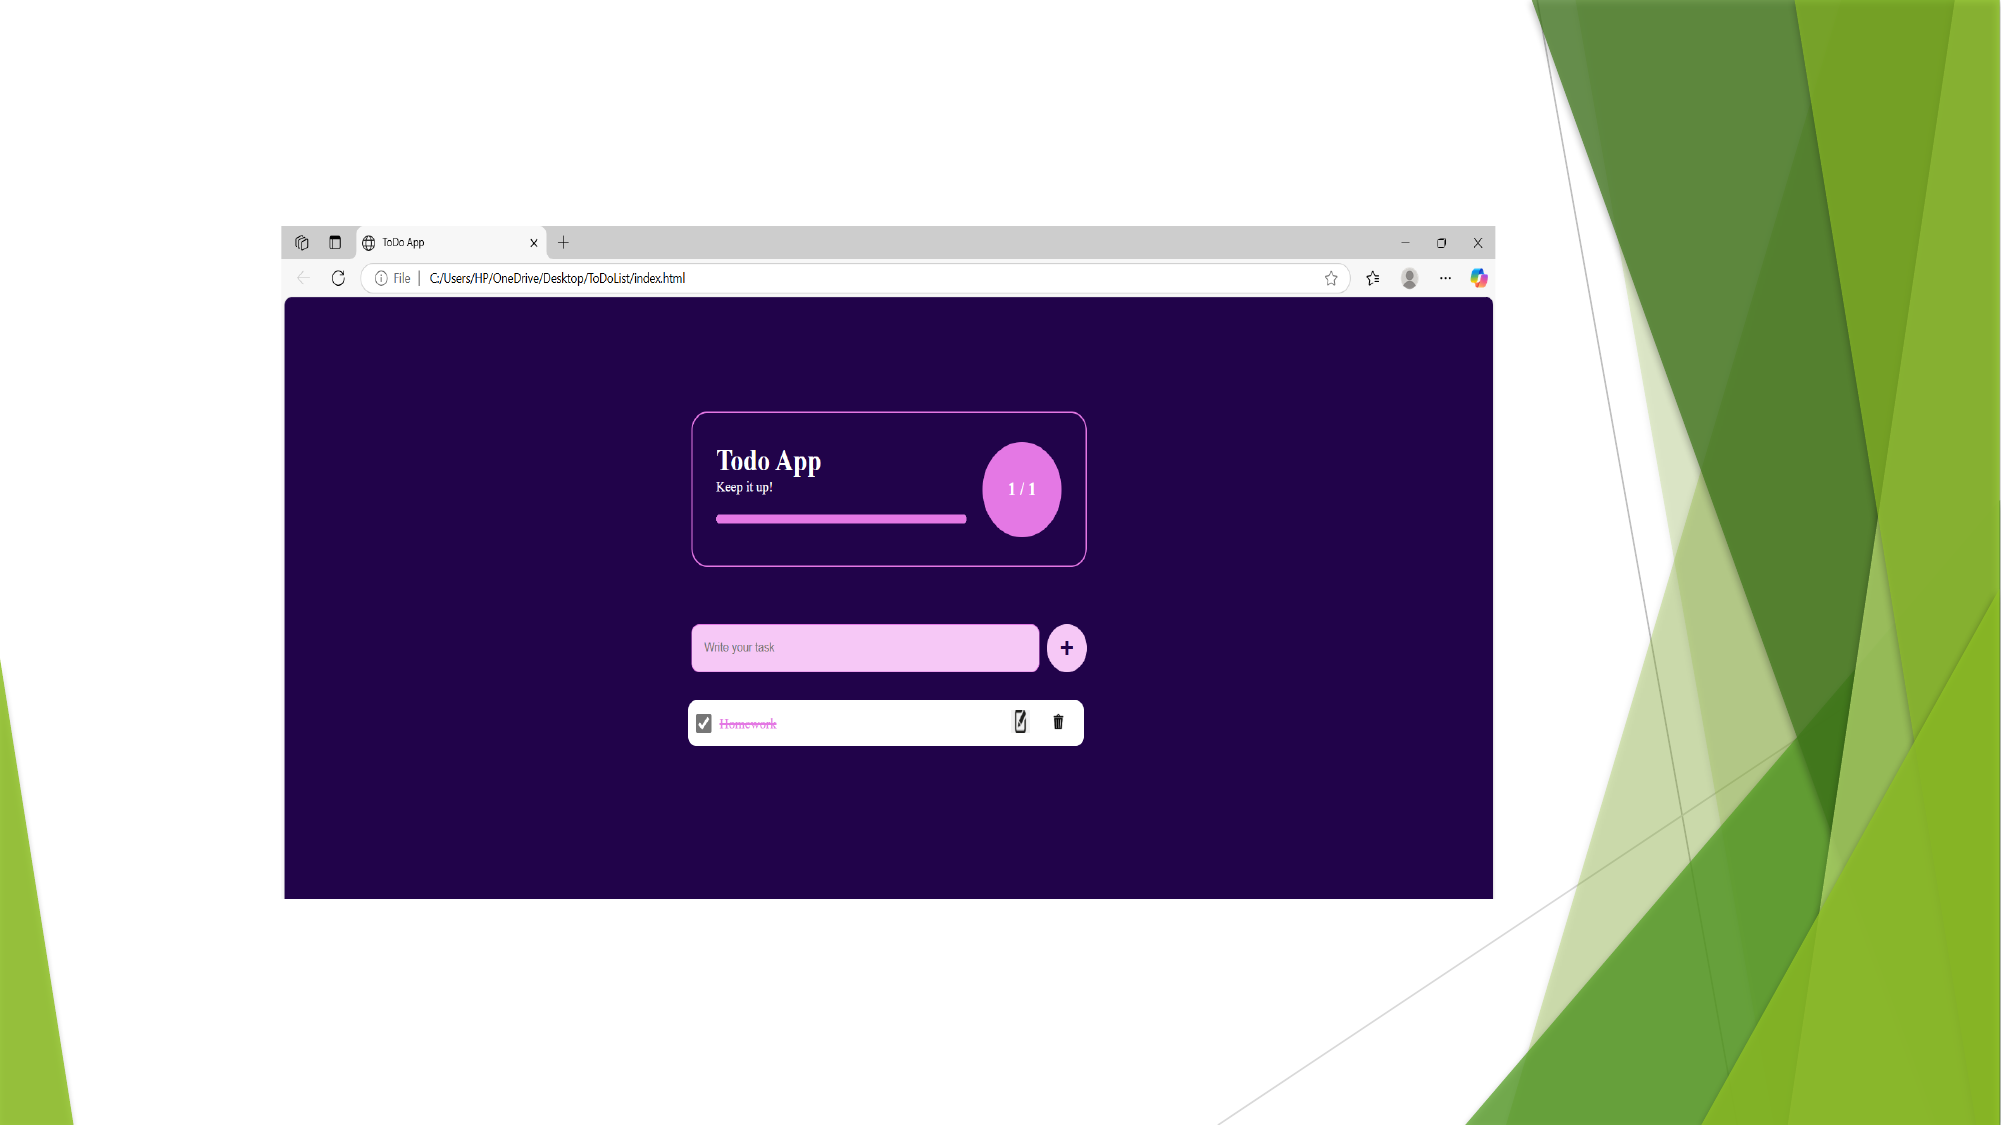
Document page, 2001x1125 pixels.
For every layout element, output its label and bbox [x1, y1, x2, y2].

picture [280, 225, 1496, 900]
